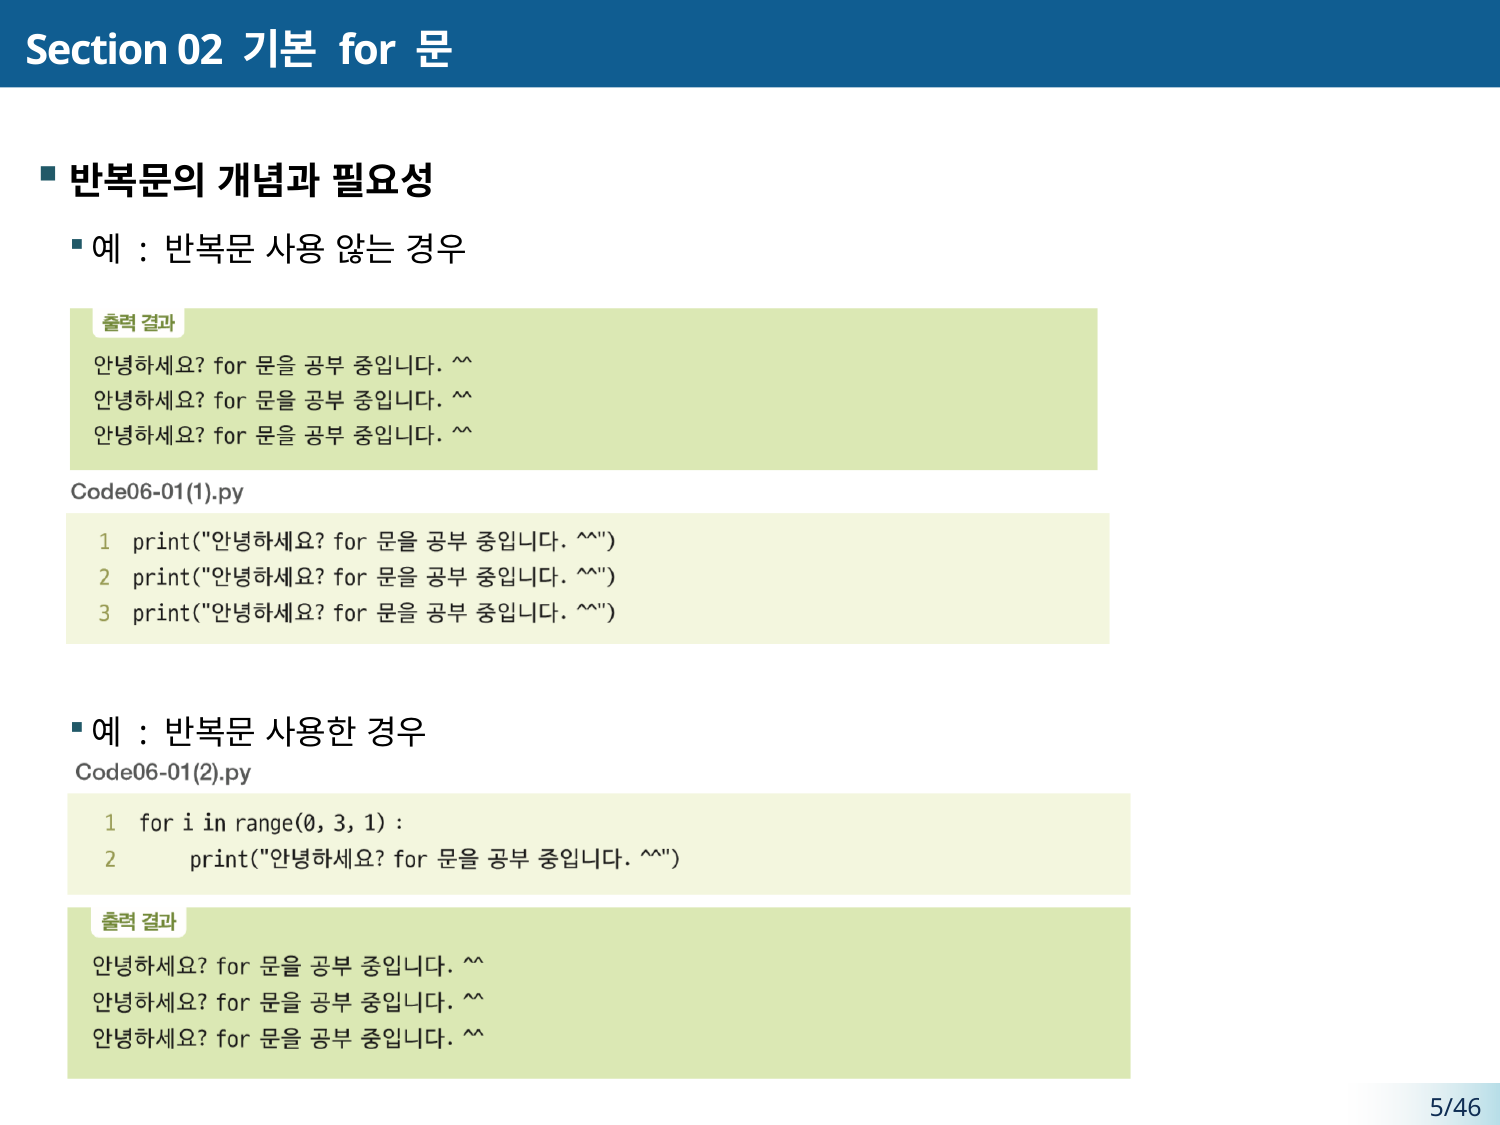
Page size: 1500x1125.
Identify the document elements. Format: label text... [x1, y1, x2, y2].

picture [64, 758, 1136, 1080]
picture [65, 477, 1112, 644]
title Section 02 기본 for 문 [10, 8, 1288, 87]
list 반복문의 개념과 필요성 예 : 반복문 사용 않는 경우 예 : 반복문 사용한 경우 [10, 126, 1481, 1057]
picture [66, 303, 1099, 471]
